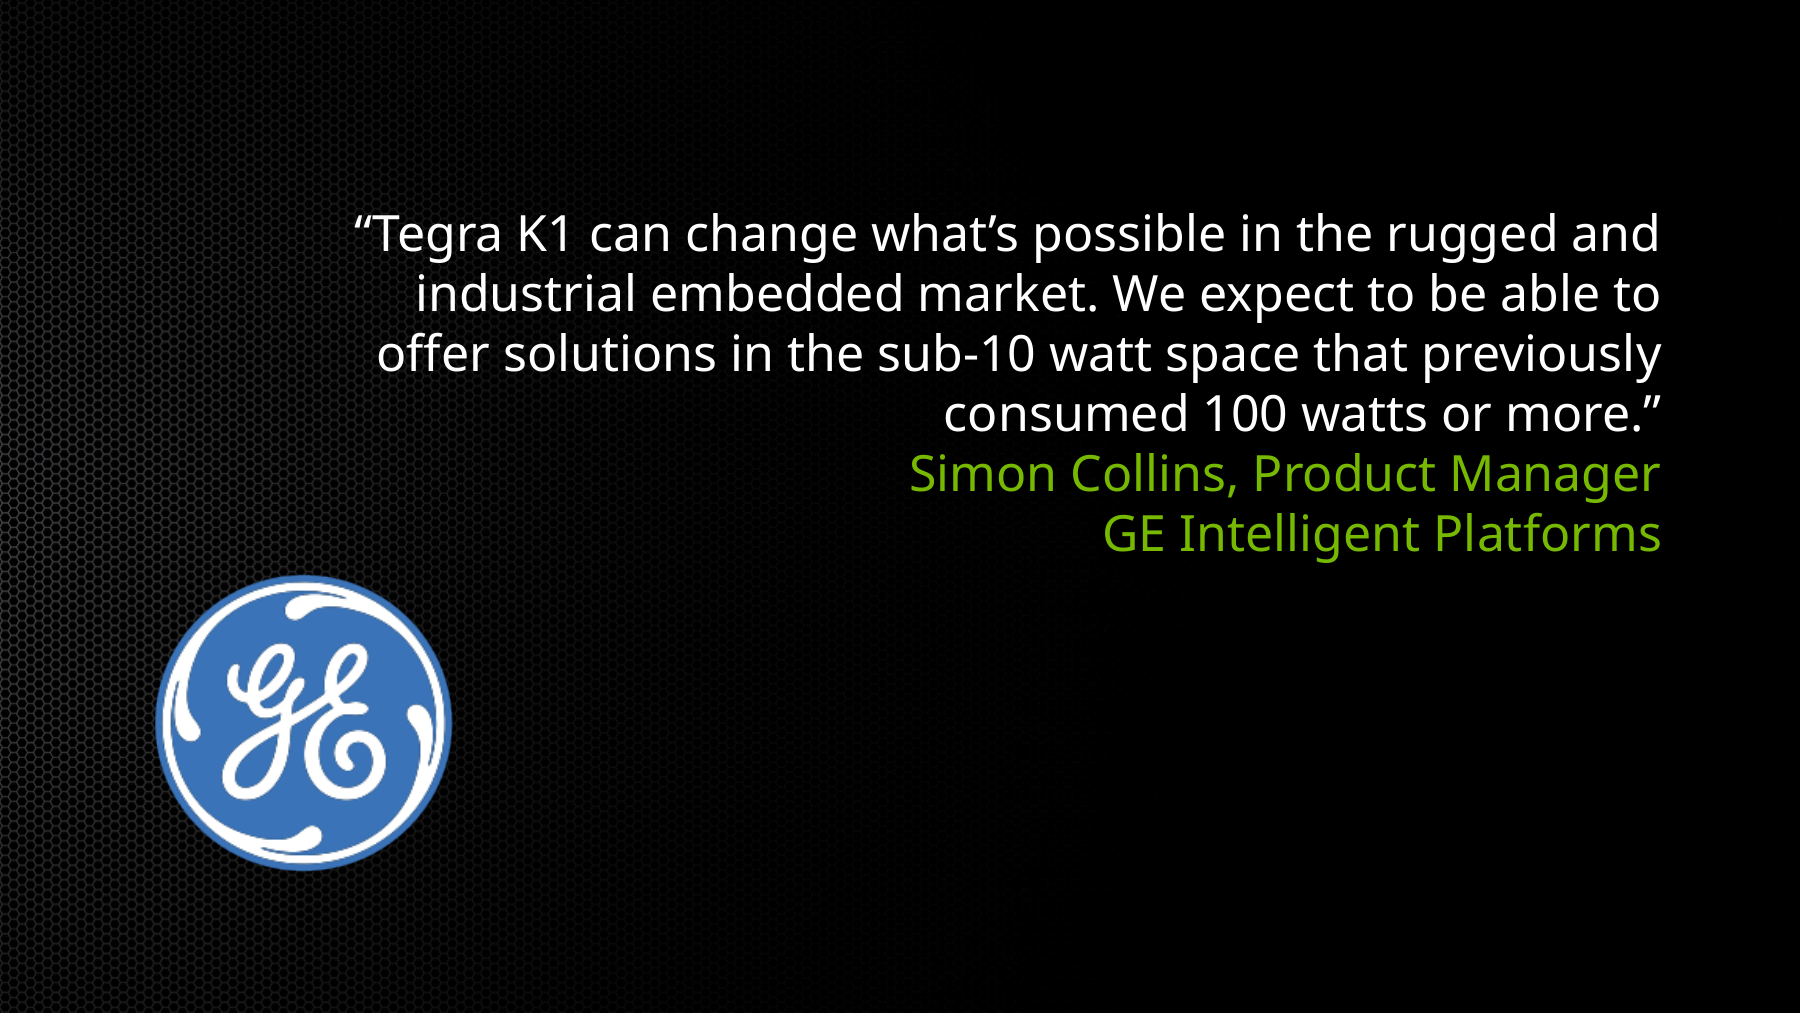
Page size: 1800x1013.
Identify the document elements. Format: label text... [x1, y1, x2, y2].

picture [0, 0, 1800, 1013]
text_box “Tegra K1 can change what’s possible in the rugged and industrial embedded market. We expect to be able to offer solutions in the sub-10 watt space that previously consumed 100 watts or more.” Simon Collins, Product Manager GE Intelligent Platforms [323, 192, 1679, 476]
